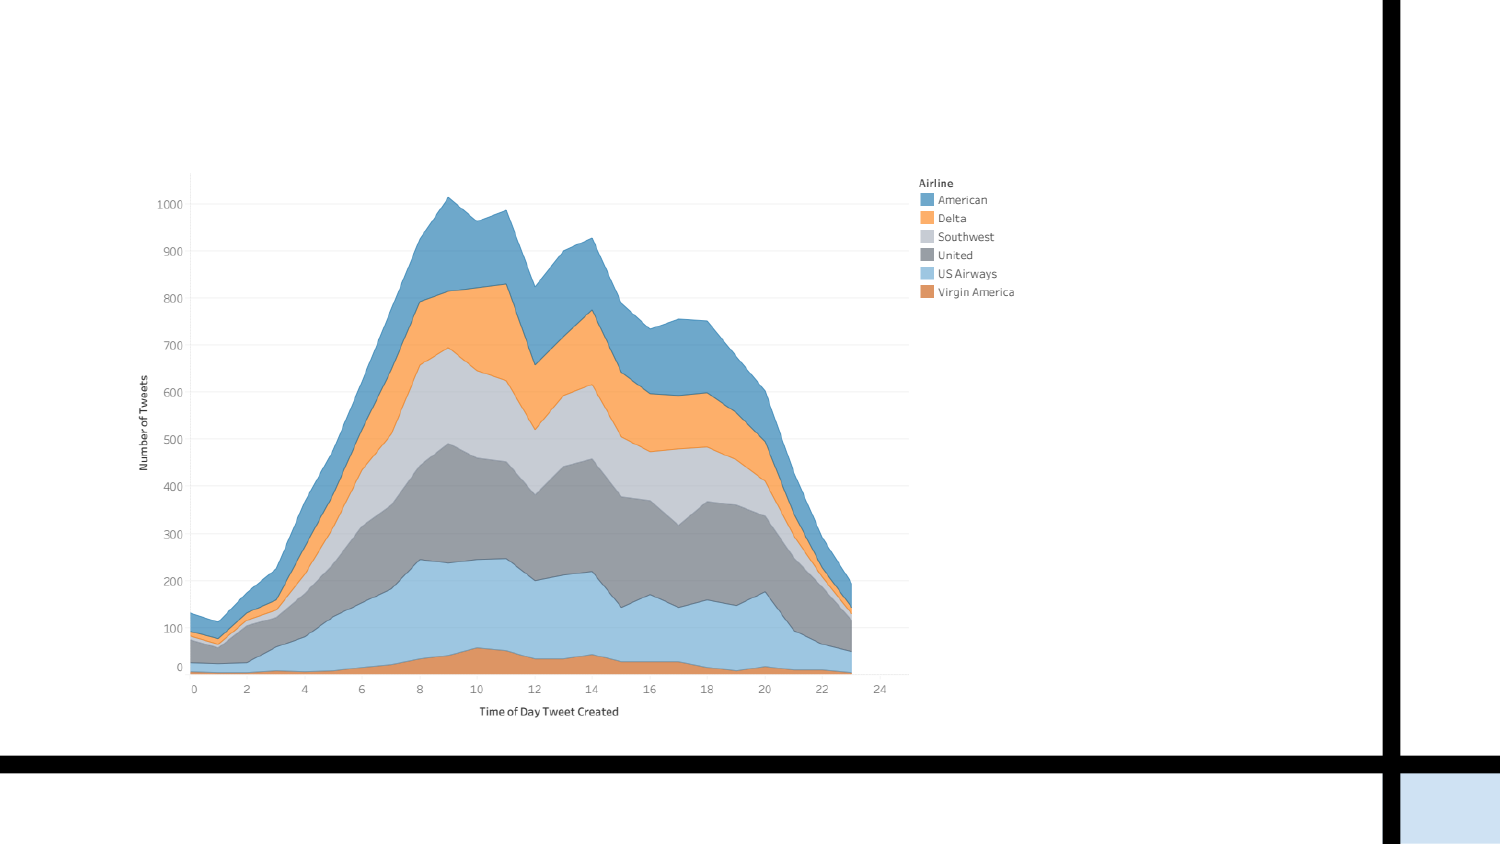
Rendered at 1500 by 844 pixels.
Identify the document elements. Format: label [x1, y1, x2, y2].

picture [135, 172, 1045, 725]
